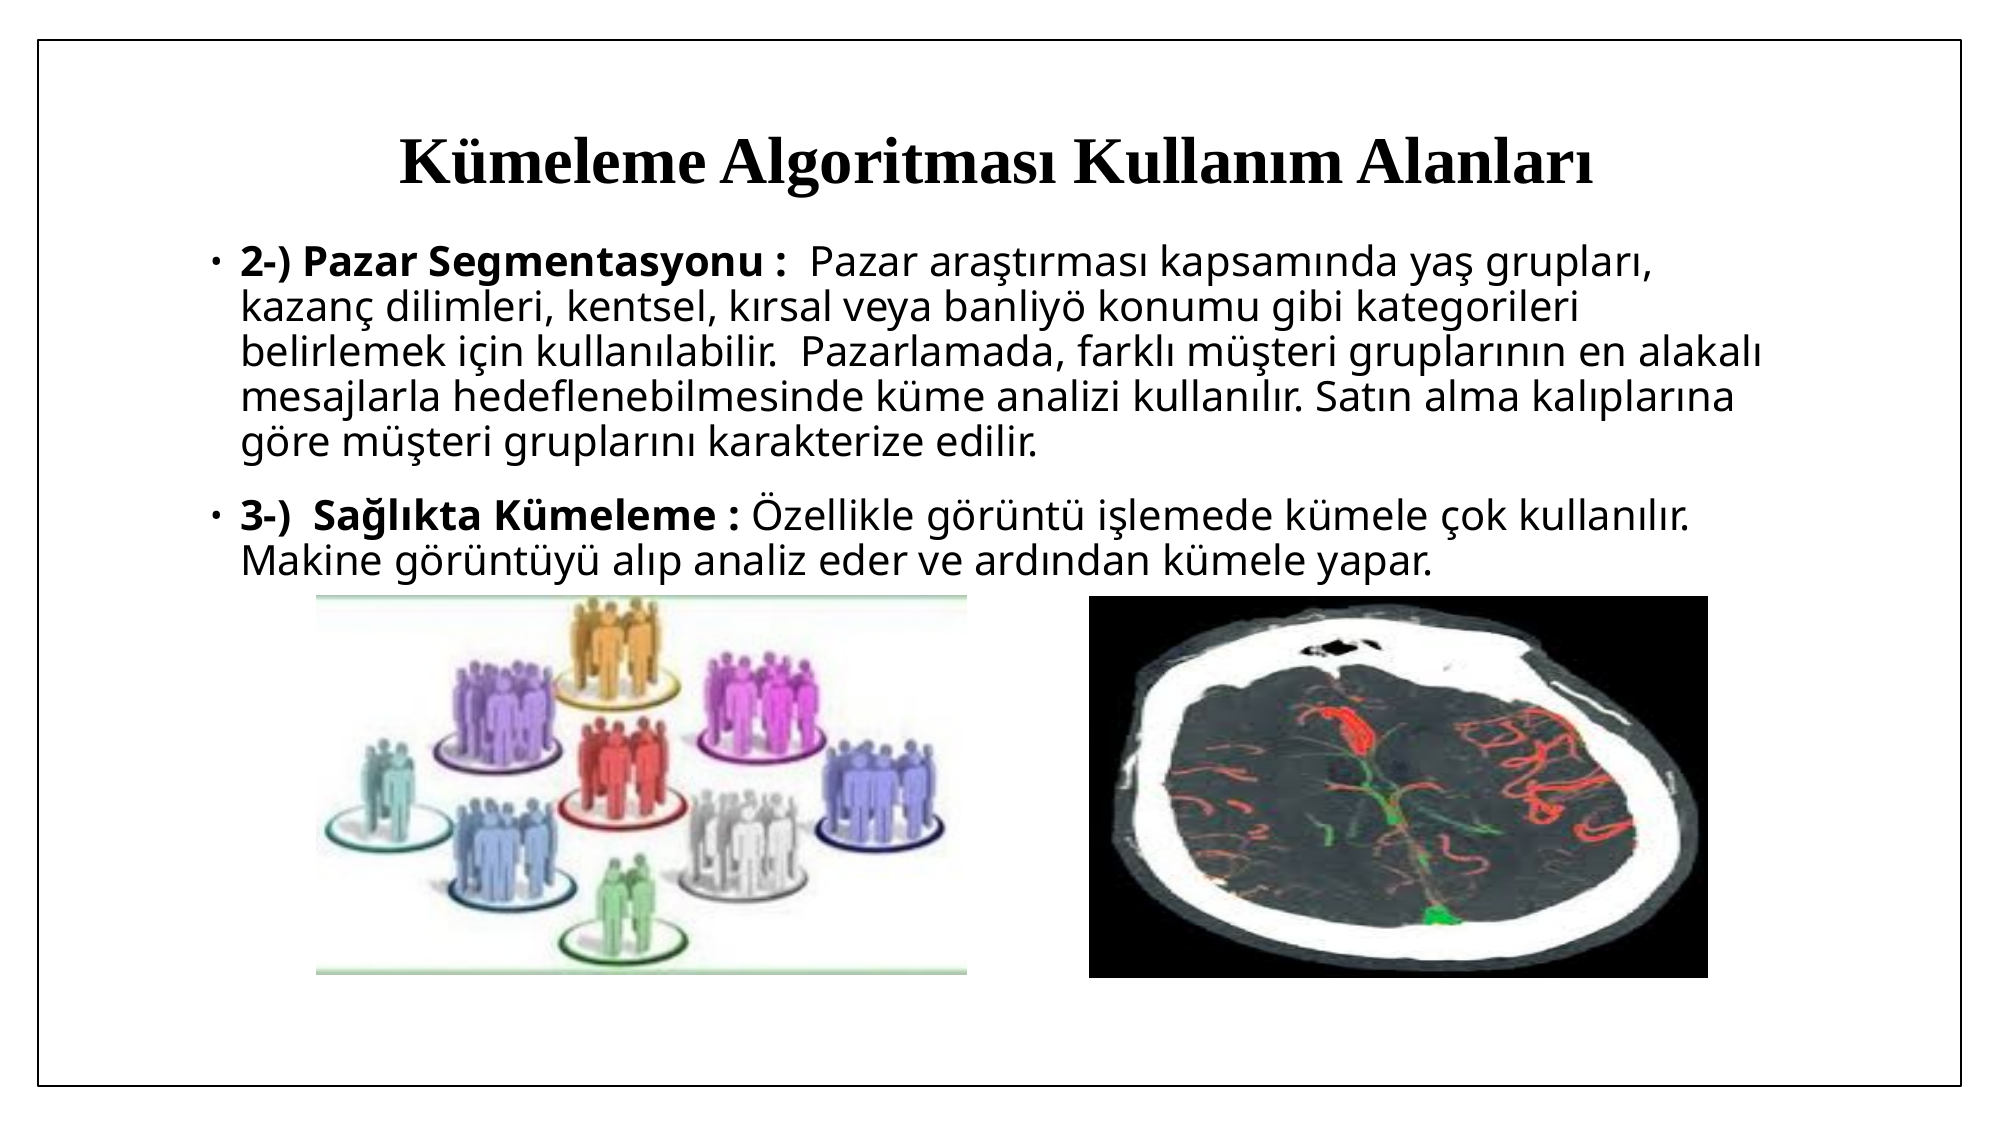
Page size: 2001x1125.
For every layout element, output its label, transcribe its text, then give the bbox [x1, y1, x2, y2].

picture [1089, 595, 1708, 978]
list 2-) Pazar Segmentasyonu : Pazar araştırması kapsamında yaş grupları, kazanç dilimleri, kentsel, kırsal veya banliyö konumu gibi kategorileri belirlemek için kullanılabilir. Pazarlamada, farklı müşteri gruplarının en alakalı mesajlarla hedeflenebilmesinde küme analizi kullanılır. Satın alma kalıplarına göre müşteri gruplarını karakterize edilir. 3-) Sağlıkta Kümeleme : Özellikle görüntü işlemede kümele çok kullanılır. Makine görüntüyü alıp analiz eder ve ardından kümele yapar. [187, 232, 1808, 1000]
picture [315, 595, 967, 976]
title Kümeleme Algoritması Kullanım Alanları [187, 99, 1808, 224]
